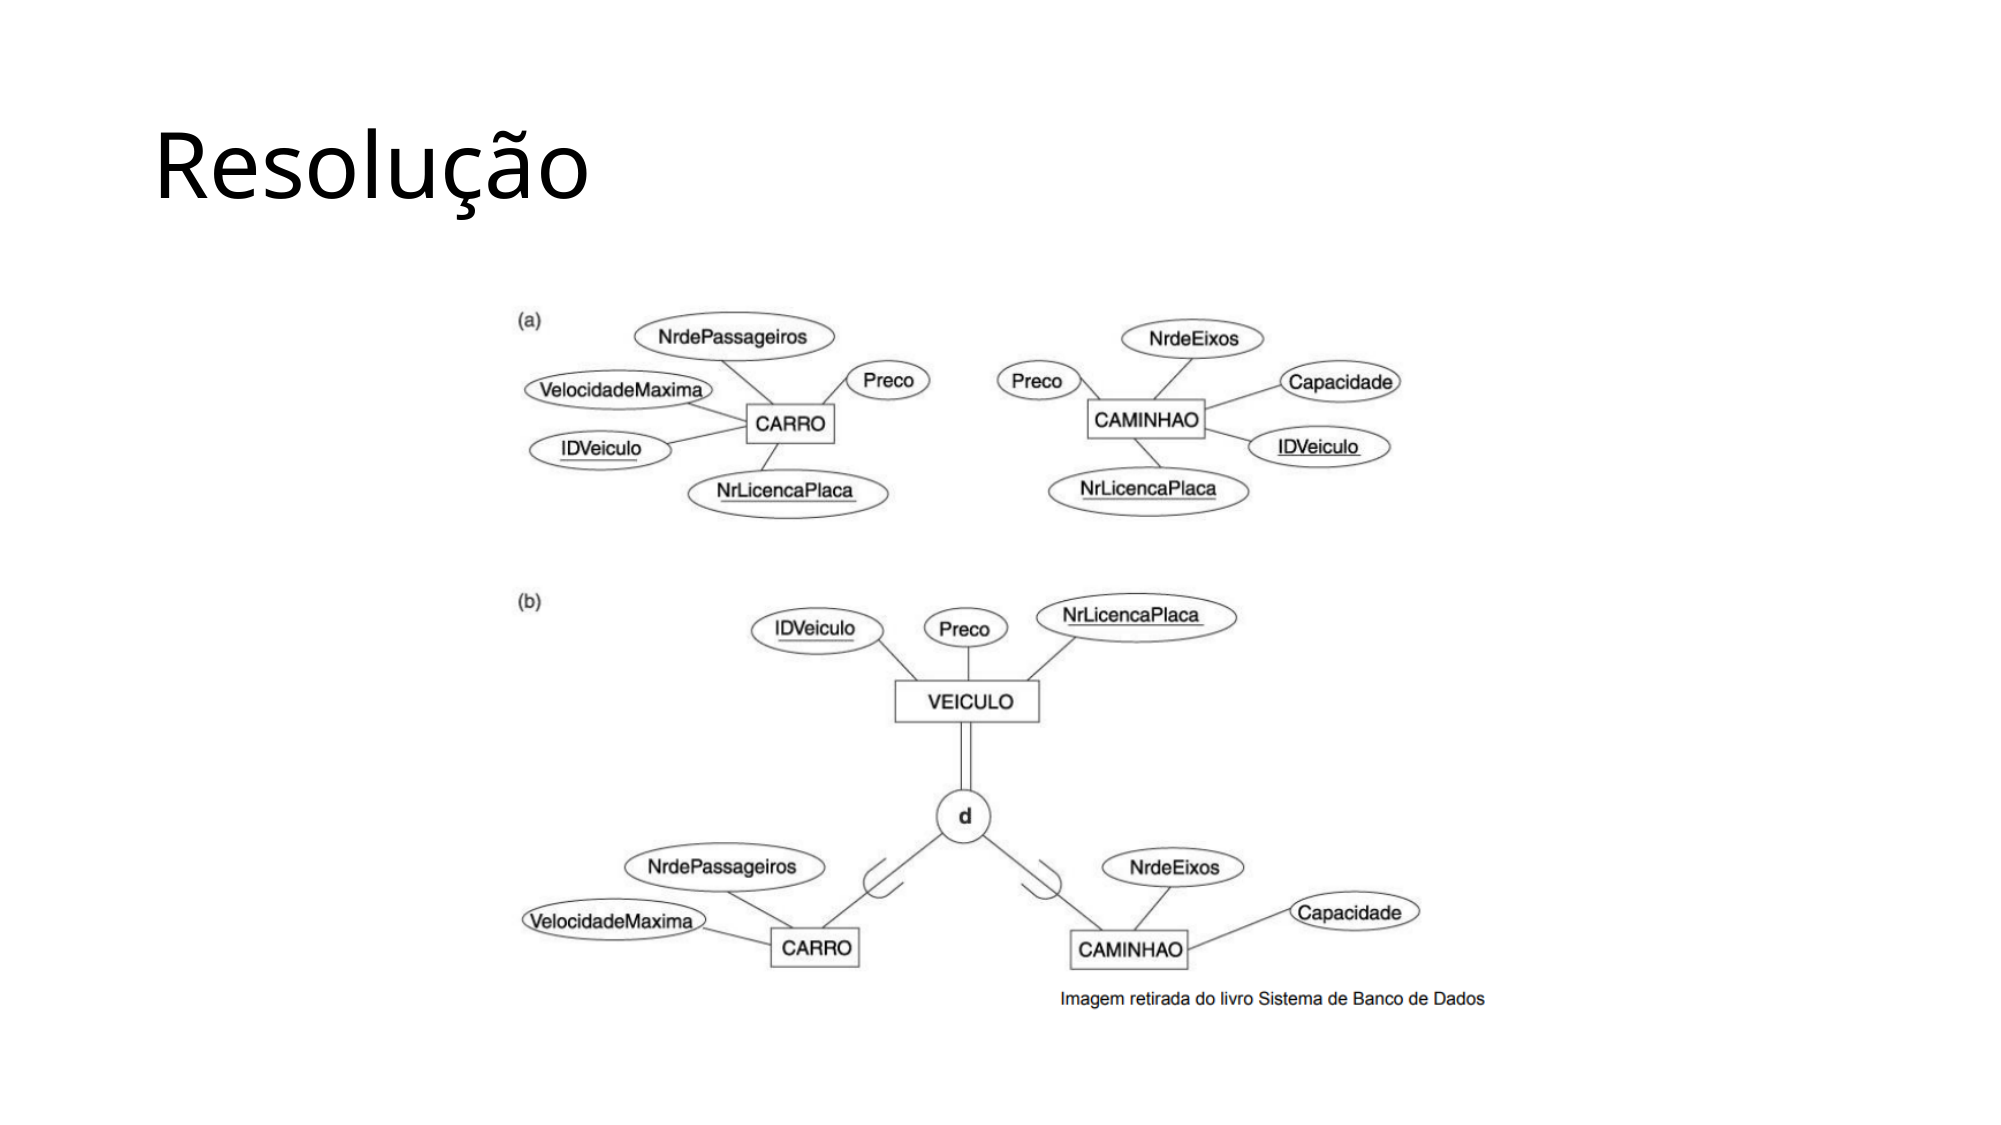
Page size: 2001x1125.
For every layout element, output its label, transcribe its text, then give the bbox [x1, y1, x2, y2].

title Resolução [137, 59, 1863, 278]
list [507, 299, 1493, 1014]
